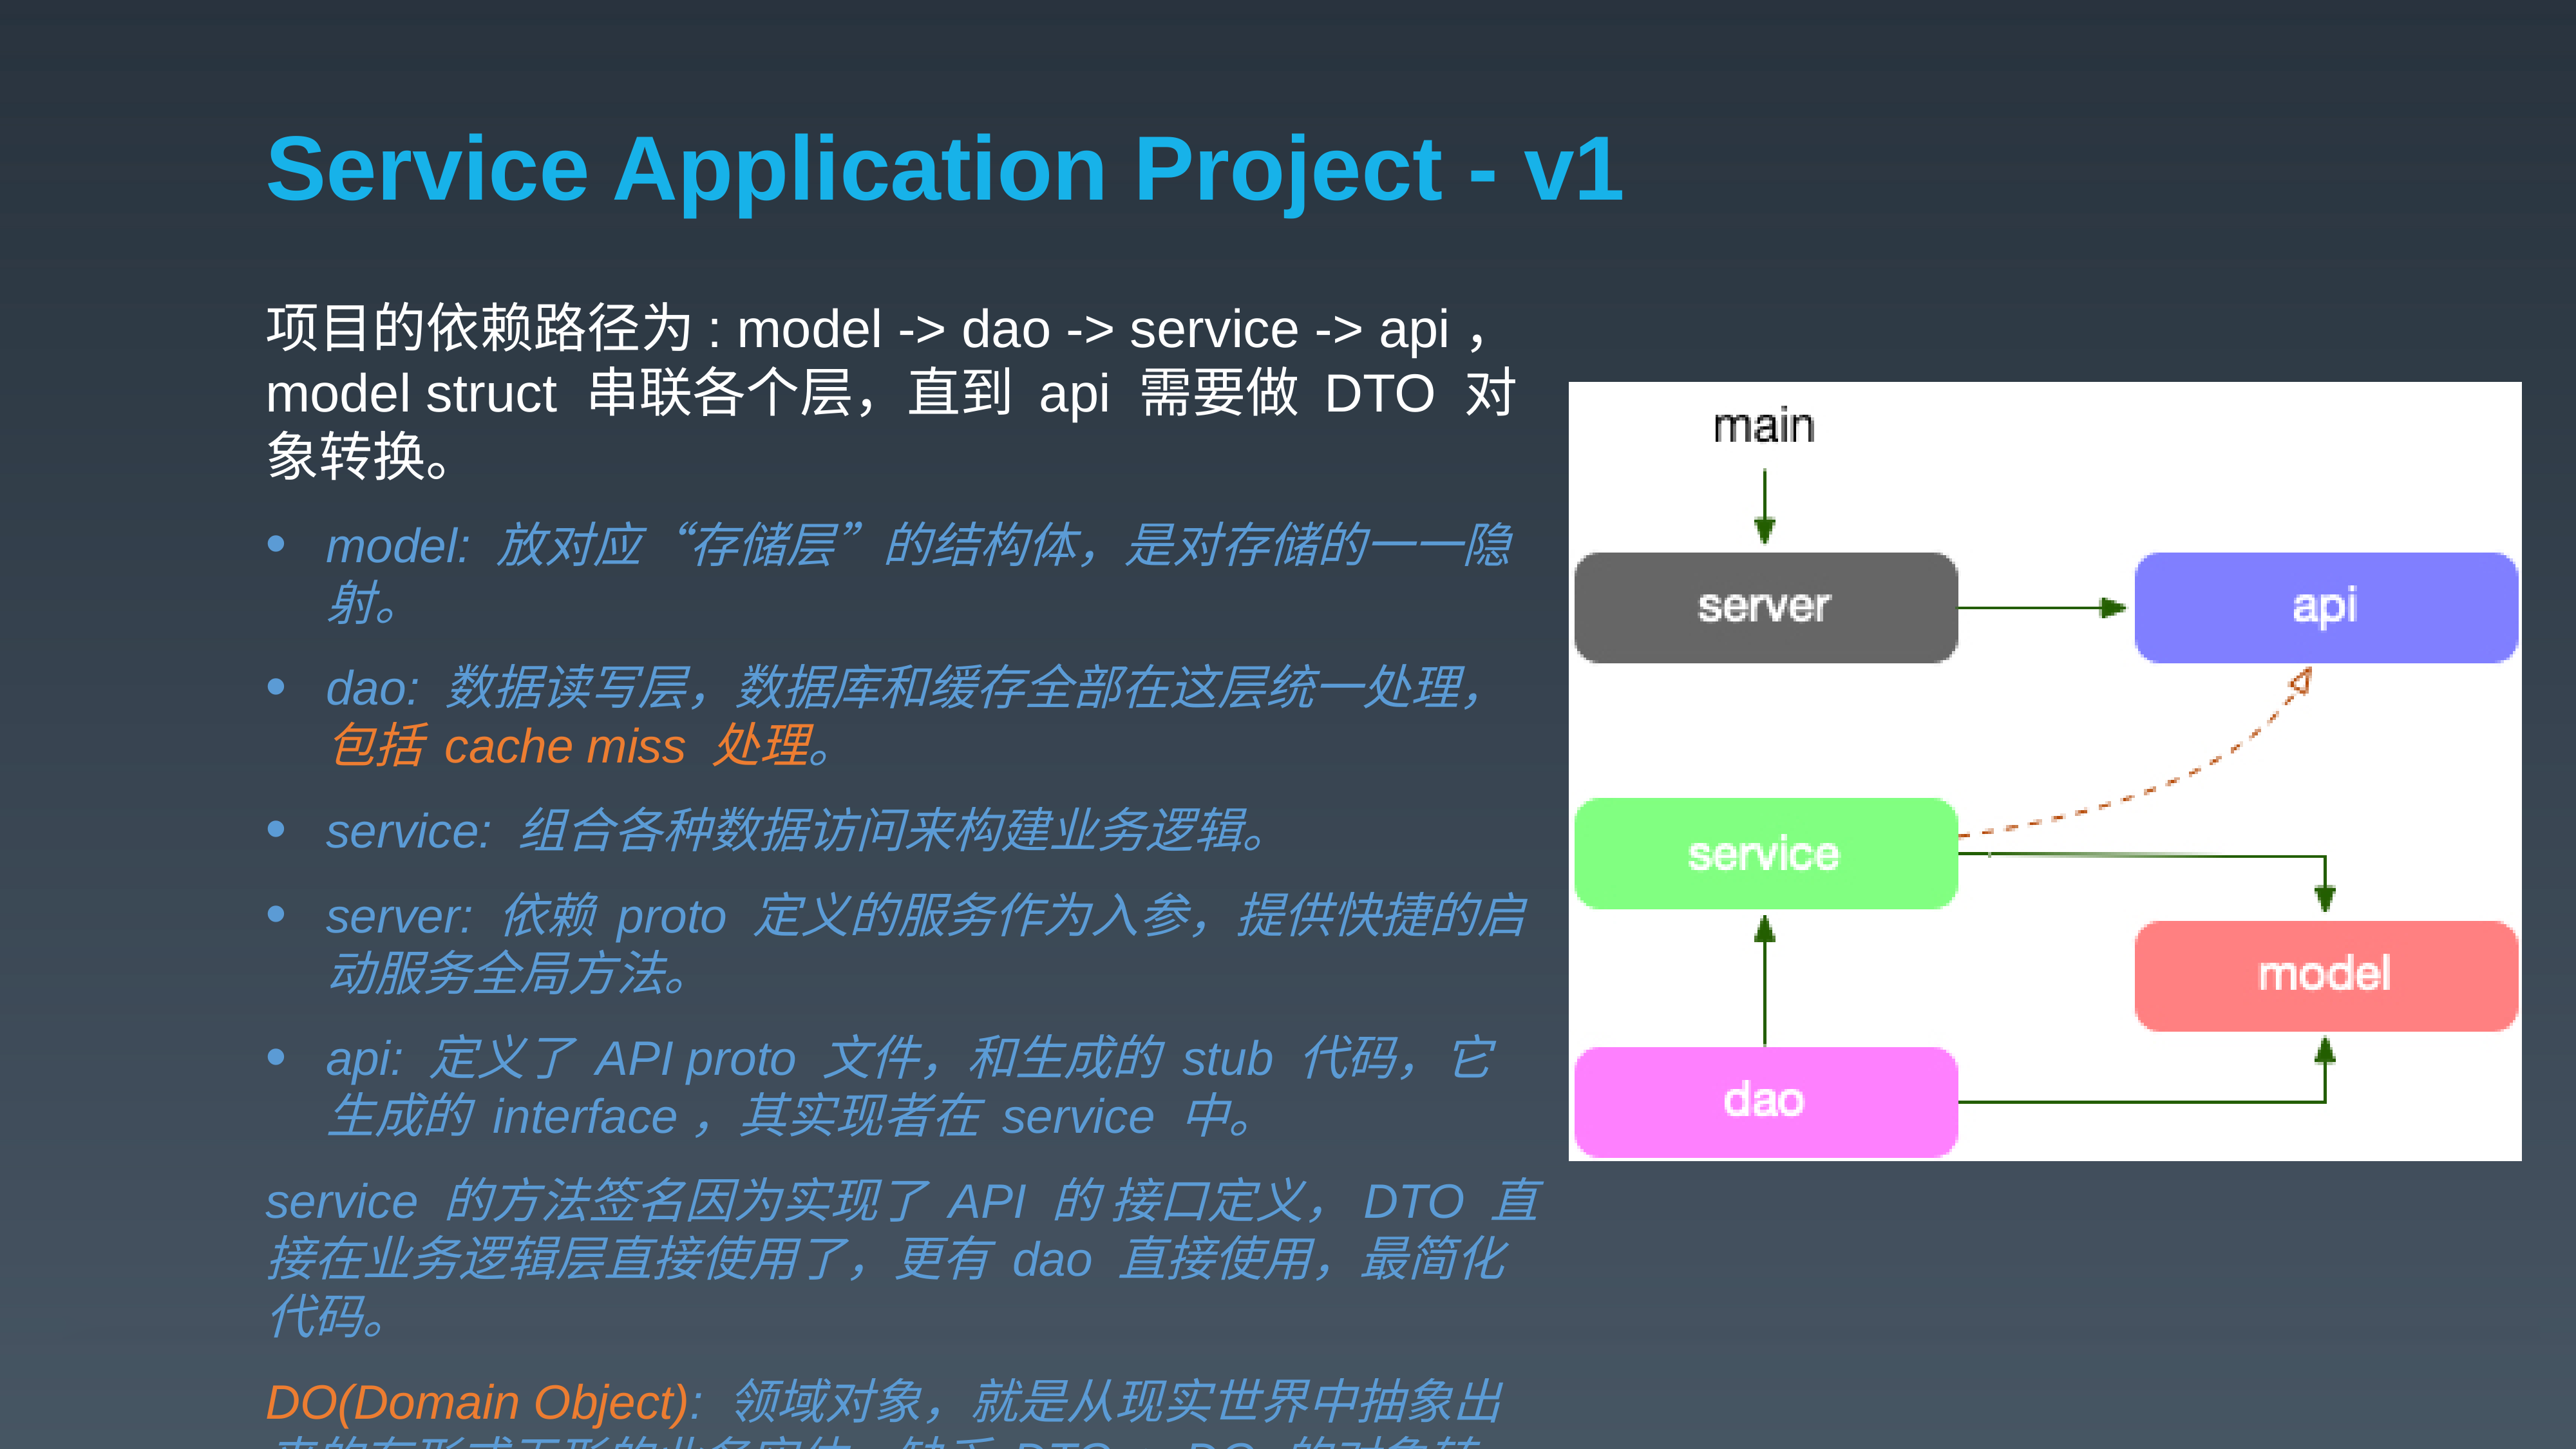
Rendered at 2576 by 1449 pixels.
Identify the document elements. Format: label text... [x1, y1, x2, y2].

list 项目的依赖路径为: model -> dao -> service -> api，model struct 串联各个层，直到 api 需要做 DTO 对象转换。 model: 放对应“存储层”的结构体，是对存储的一一隐射。 dao: 数据读写层，数据库和缓存全部在这层统一处理，包括 cache miss 处理。 service: 组合各种数据访问来构建业务逻辑。 server: 依赖 proto 定义的服务作为入参，提供快捷的启动服务全局方法。 api: 定义了 API proto 文件，和生成的 stub 代码，它生成的 interface，其实现者在 service 中。 service 的方法签名因为实现了 API 的 接口定义，DTO 直接在业务逻辑层直接使用了，更有 dao 直接使用，最简化代码。 DO(Domain Object): 领域对象，就是从现实世界中抽象出来的有形或无形的业务实体。缺乏 DTO -> DO 的对象转换。 [260, 288, 1545, 1369]
picture [0, 0, 2576, 1449]
title Service Application Project - v1 [260, 103, 2316, 243]
